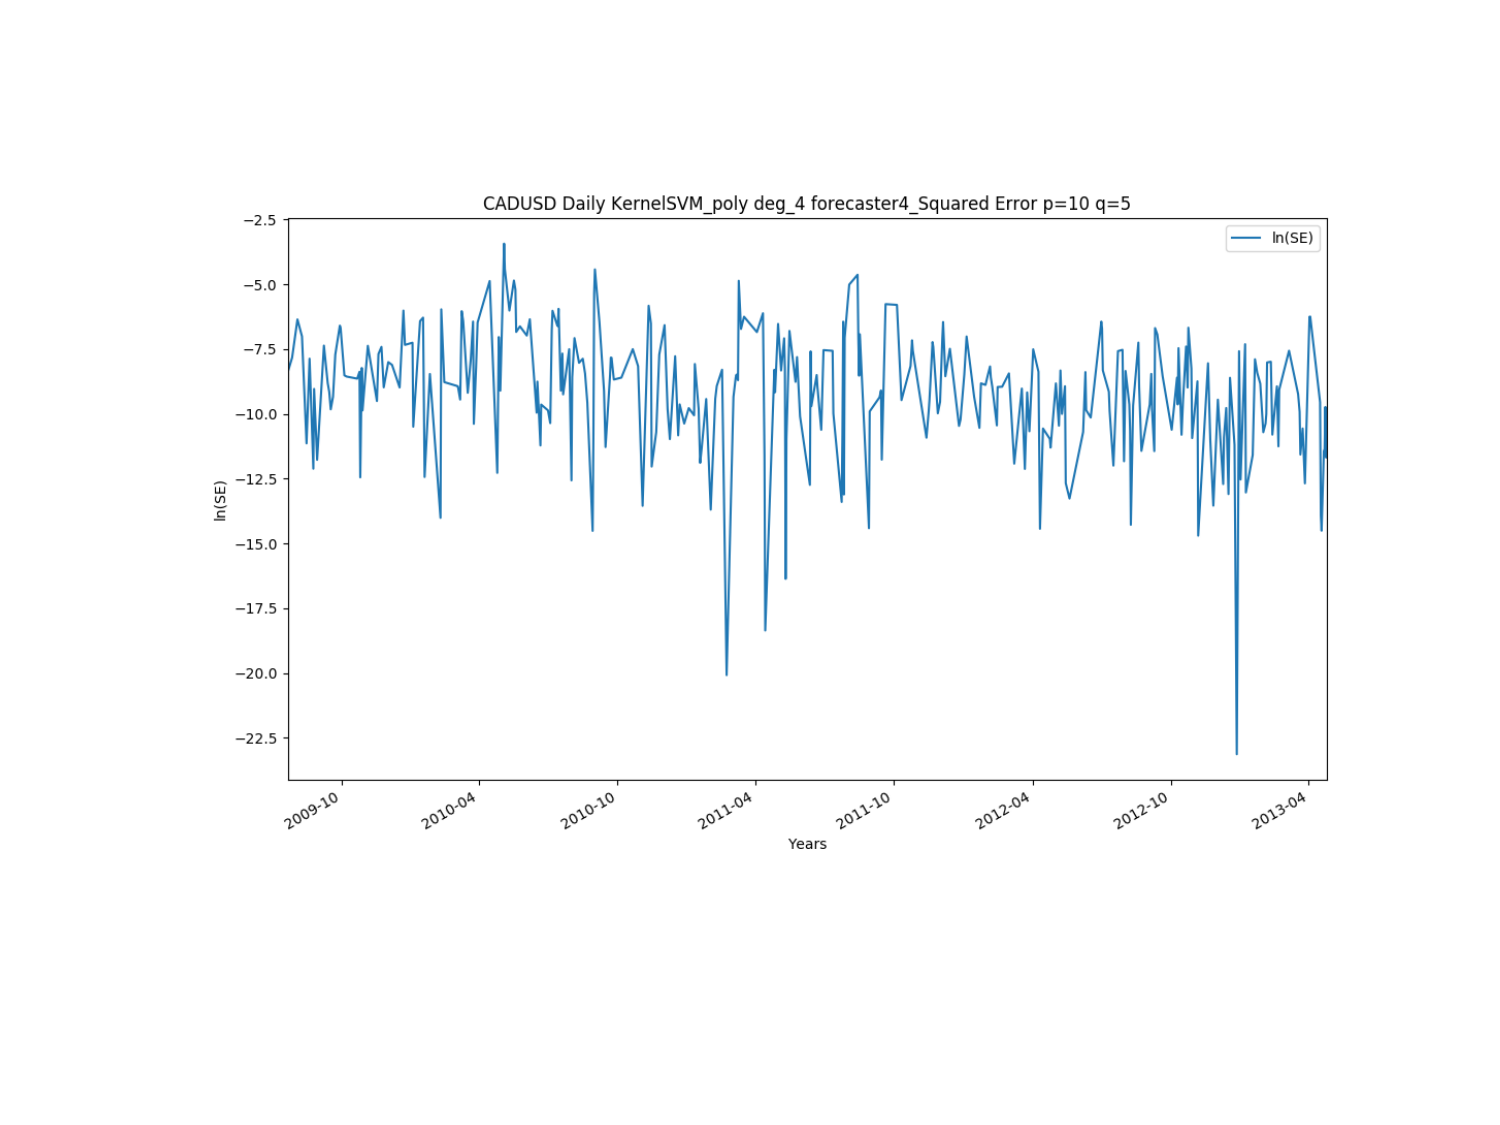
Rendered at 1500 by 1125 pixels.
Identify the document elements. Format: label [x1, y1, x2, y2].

picture [119, 119, 1461, 946]
